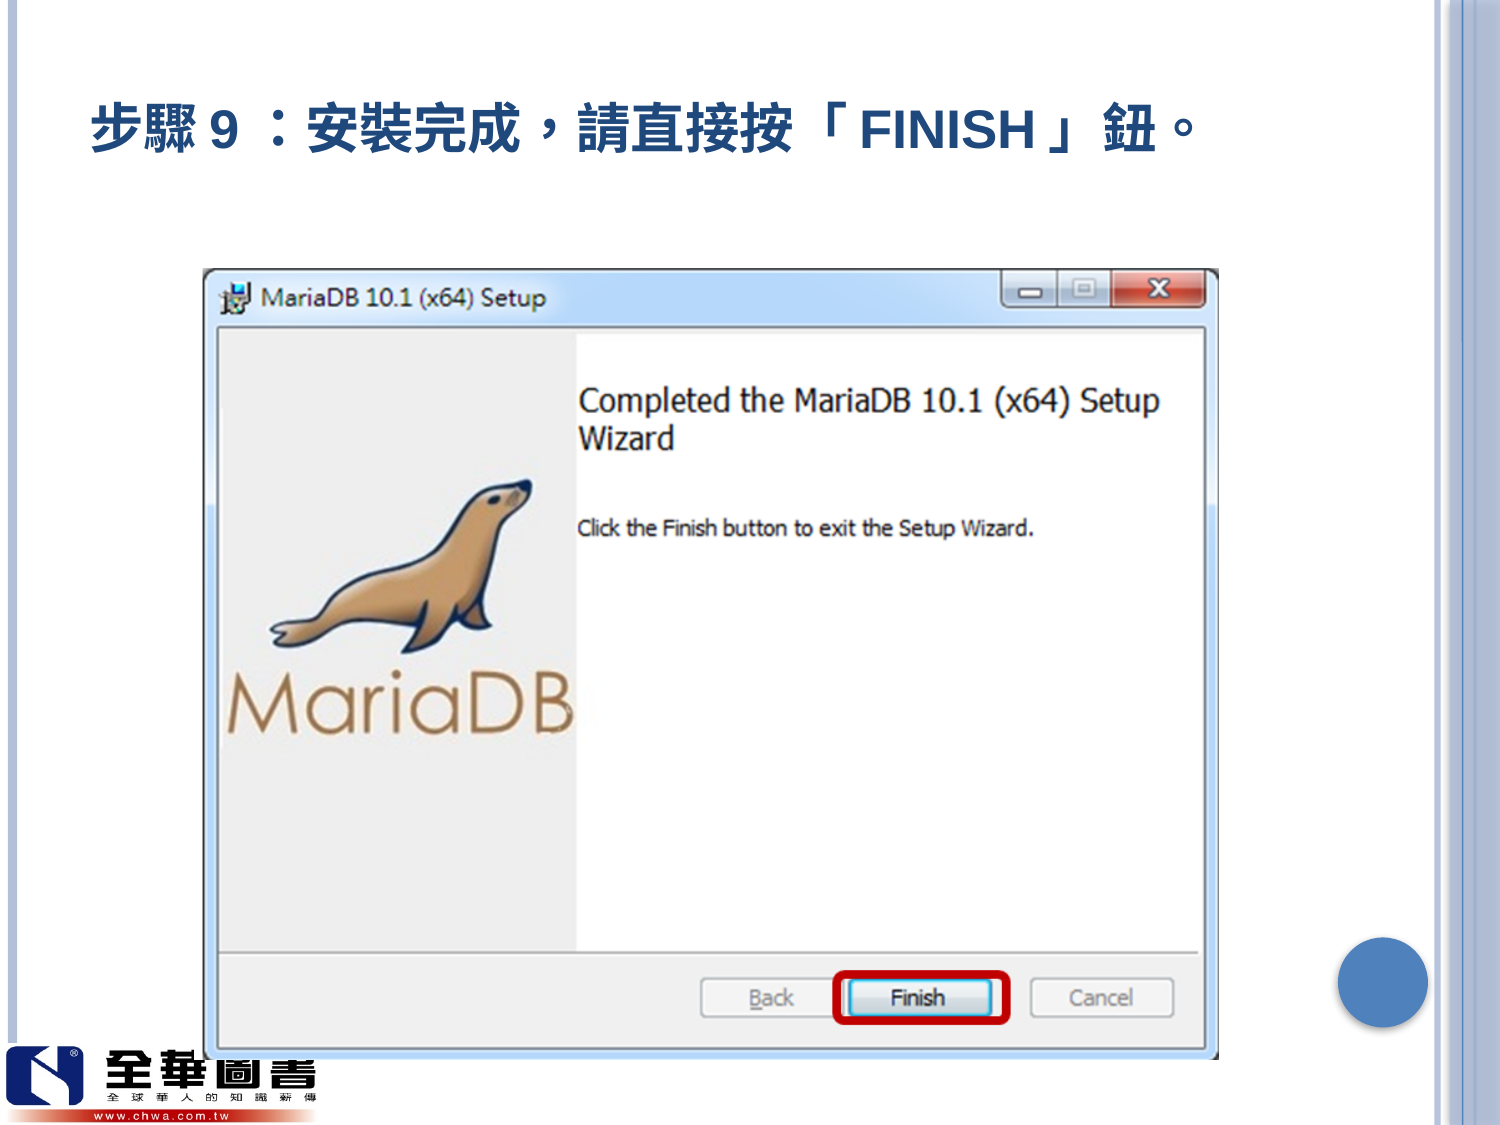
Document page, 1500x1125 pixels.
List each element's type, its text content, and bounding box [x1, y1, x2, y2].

title 步驟9：安裝完成，請直接按「Finish」鈕。 [75, 45, 1300, 233]
picture [0, 266, 1220, 1125]
